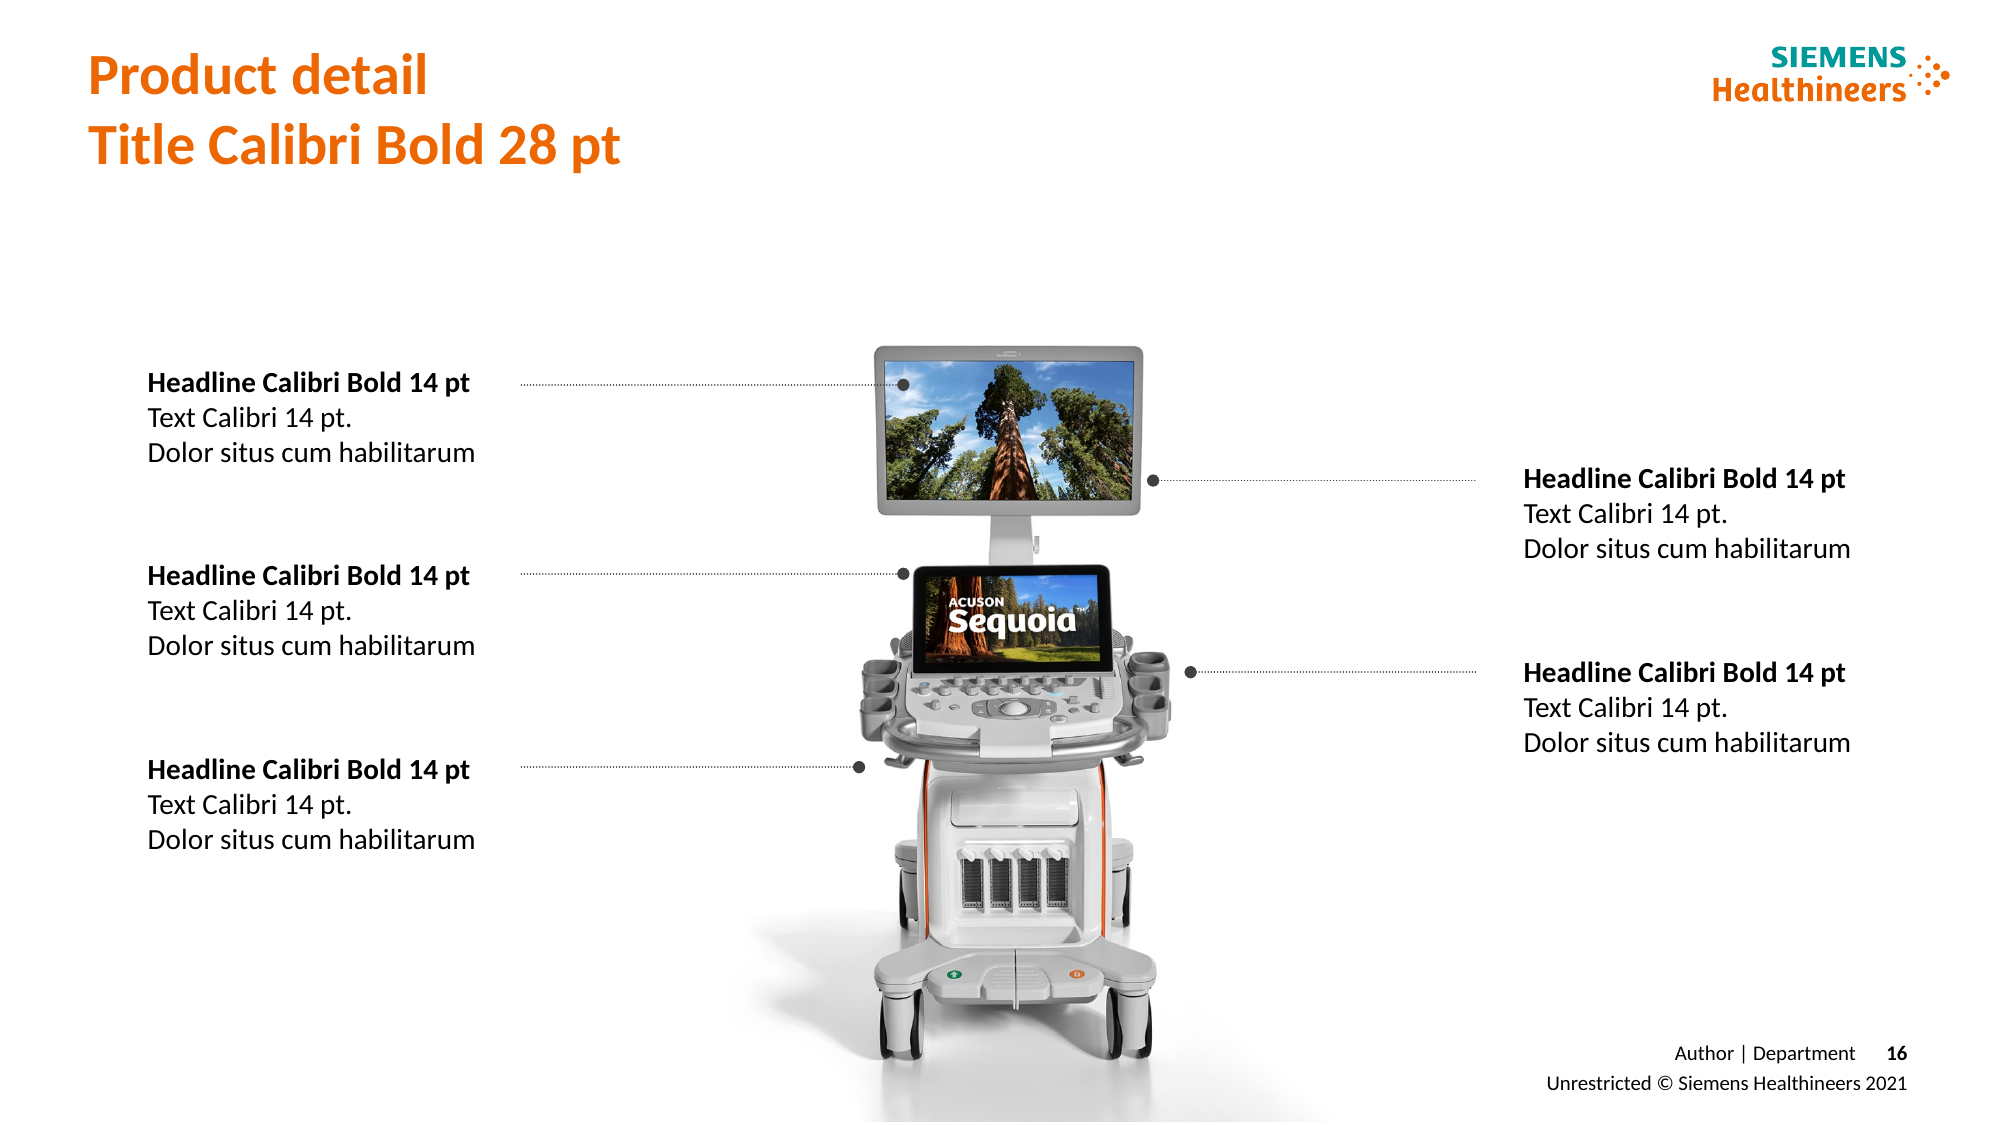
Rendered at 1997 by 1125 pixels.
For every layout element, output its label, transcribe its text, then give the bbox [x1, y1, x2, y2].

list Headline Calibri Bold 14 pt Text Calibri 14 pt. Dolor situs cum habilitarum [147, 556, 502, 693]
list Headline Calibri Bold 14 pt Text Calibri 14 pt. Dolor situs cum habilitarum [147, 750, 502, 887]
list Headline Calibri Bold 14 pt Text Calibri 14 pt. Dolor situs cum habilitarum [147, 362, 502, 499]
list Headline Calibri Bold 14 pt Text Calibri 14 pt. Dolor situs cum habilitarum [1523, 459, 1878, 596]
title Product detail Title Calibri Bold 28 pt [88, 36, 1600, 173]
picture [674, 266, 1343, 1123]
list Headline Calibri Bold 14 pt Text Calibri 14 pt. Dolor situs cum habilitarum [1523, 653, 1878, 790]
footer Author | Department [1346, 1040, 1856, 1064]
